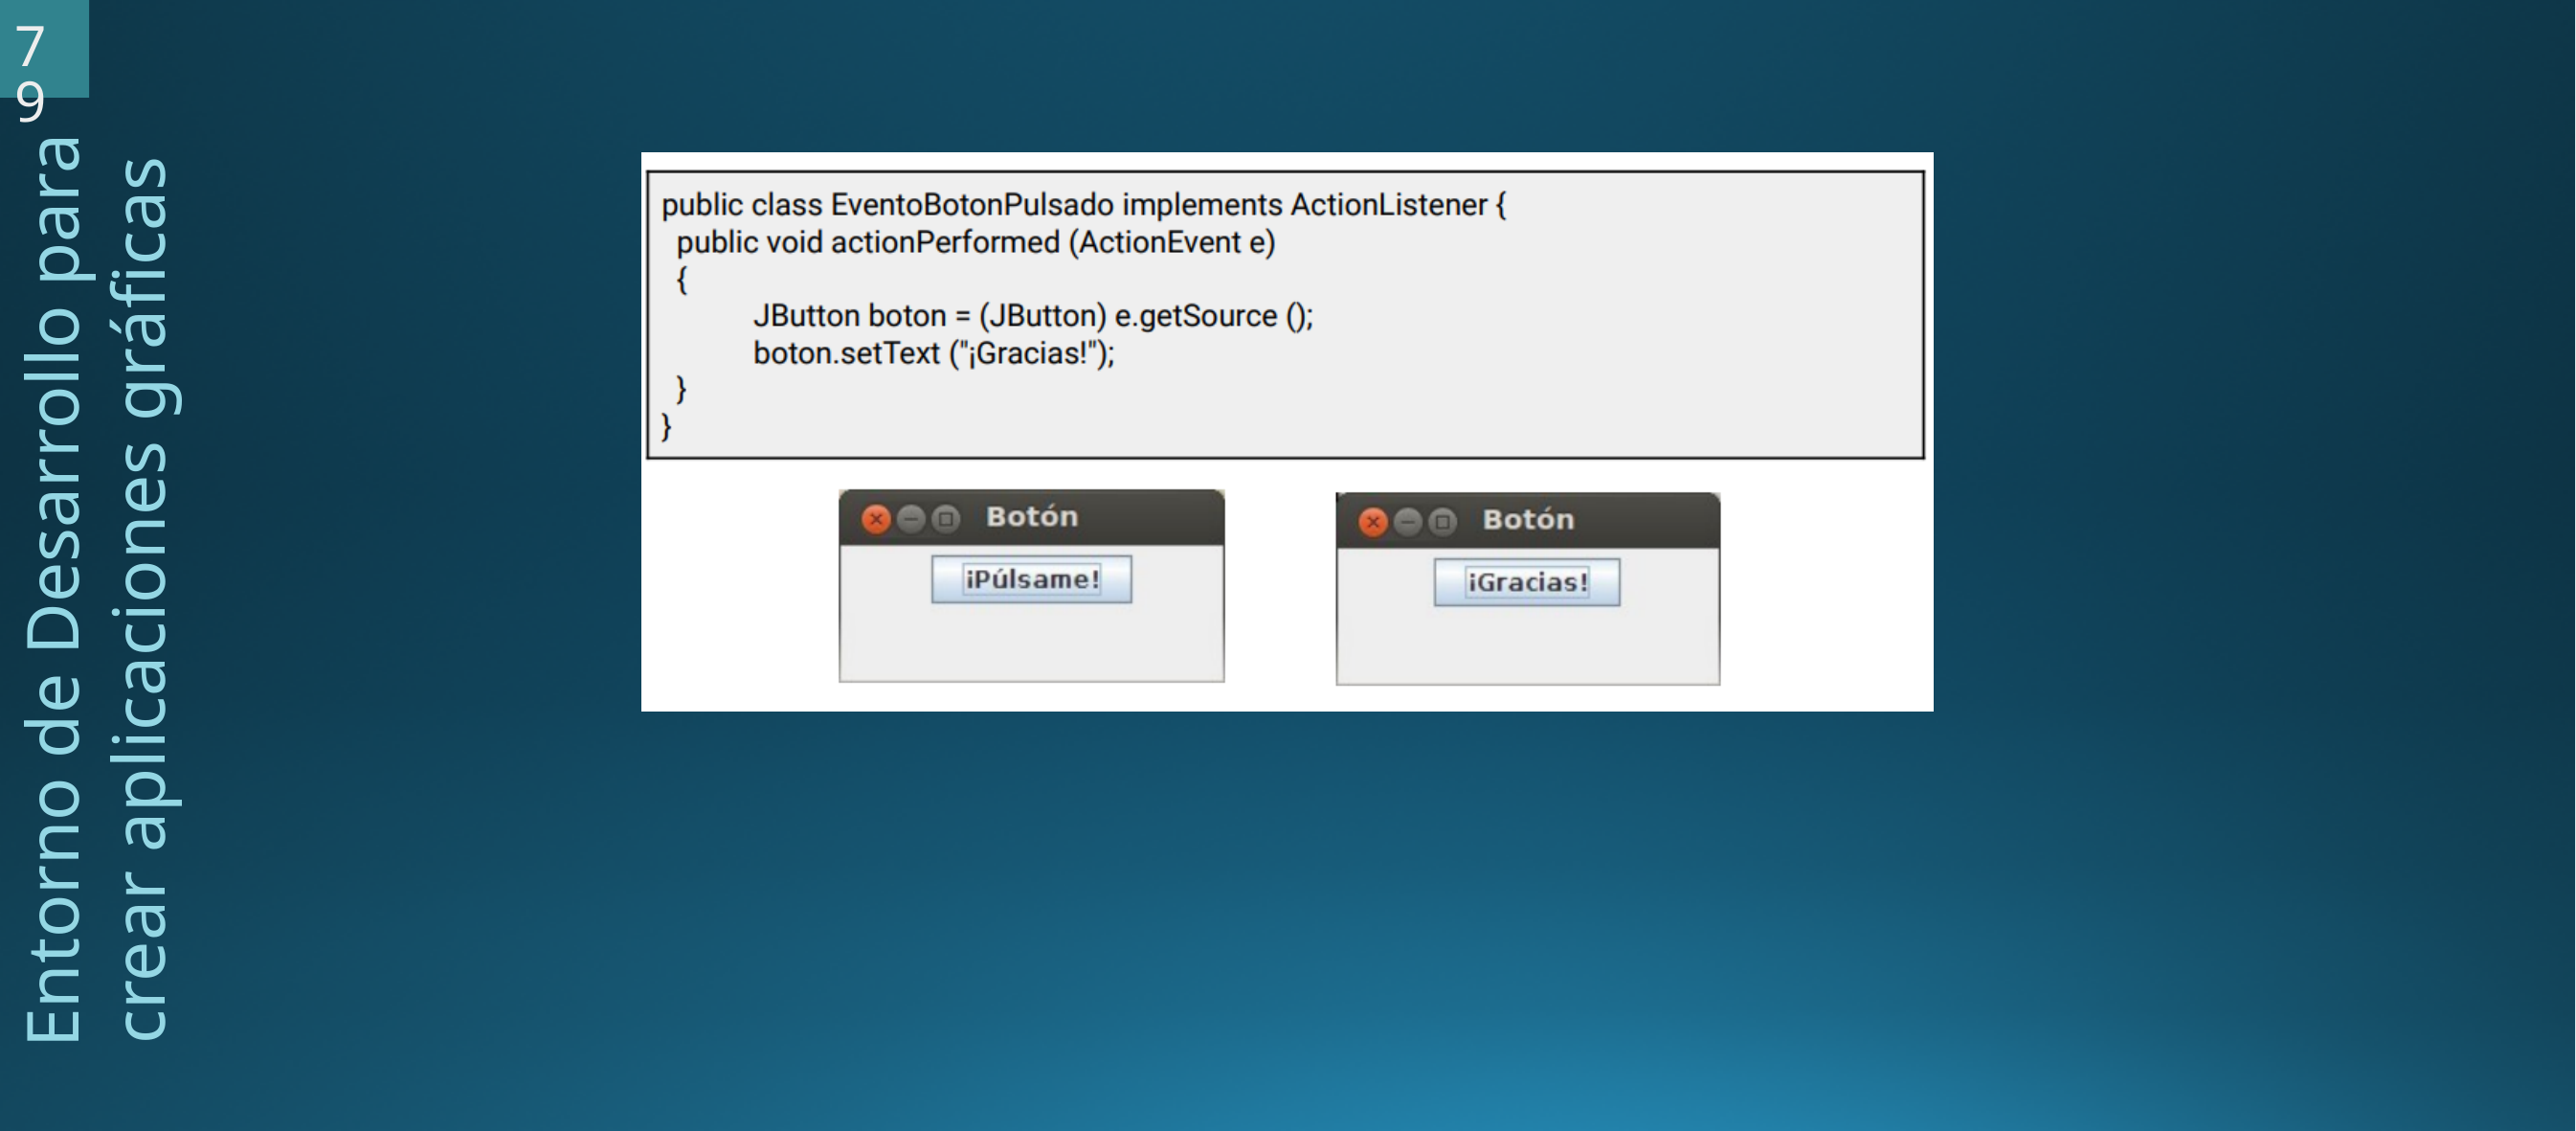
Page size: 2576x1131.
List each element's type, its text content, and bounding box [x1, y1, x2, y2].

text_box Entorno de Desarrollo para crear aplicaciones gráficas [0, 97, 124, 1103]
picture [0, 0, 2576, 1131]
slide_number 79 [0, 0, 90, 97]
